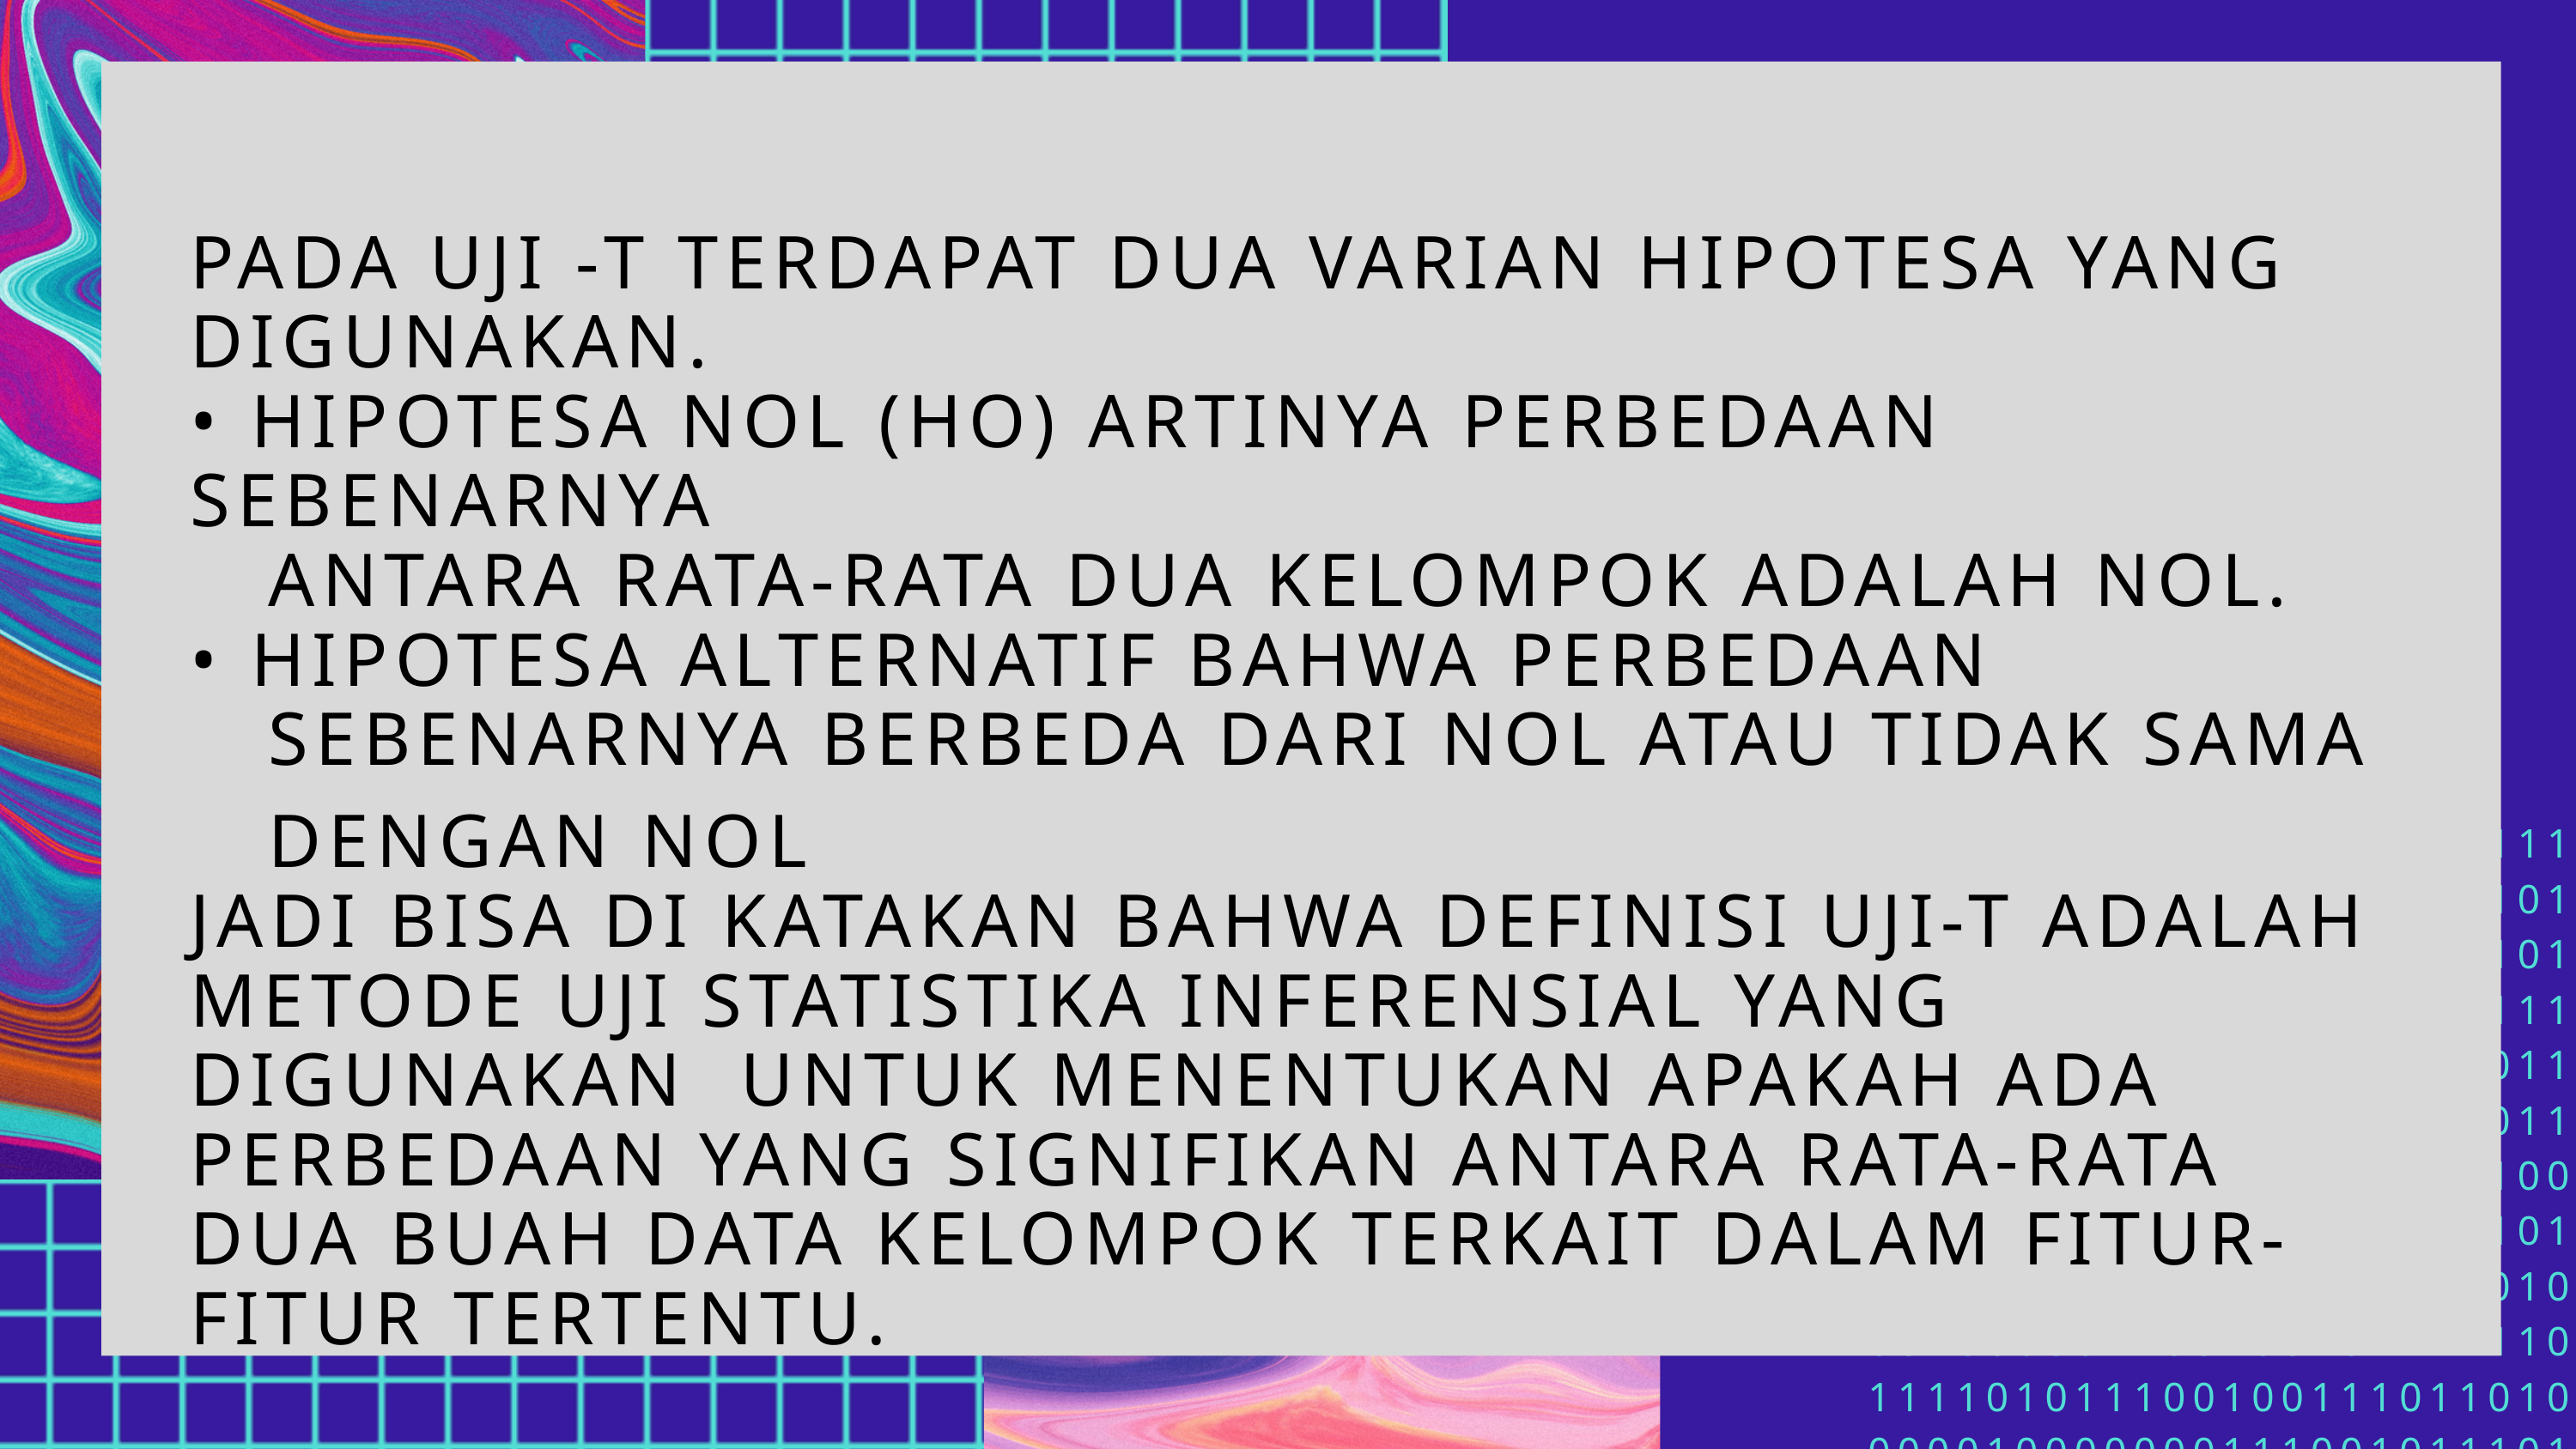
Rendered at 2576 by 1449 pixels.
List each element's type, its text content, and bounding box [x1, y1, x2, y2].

picture [0, 0, 1661, 1449]
text_box PADA UJI -T TERDAPAT DUA VARIAN HIPOTESA YANG DIGUNAKAN. • HIPOTESA NOL (HO) ARTINYA PERBEDAAN SEBENARNYA ANTARA RATA-RATA DUA KELOMPOK ADALAH NOL. • HIPOTESA ALTERNATIF BAHWA PERBEDAAN SEBENARNYA BERBEDA DARI NOL ATAU TIDAK SAMA DENGAN NOL JADI BISA DI KATAKAN BAHWA DEFINISI UJI-T ADALAH METODE UJI STATISTIKA INFERENSIAL YANG DIGUNAKAN UNTUK MENENTUKAN APAKAH ADA PERBEDAAN YANG SIGNIFIKAN ANTARA RATA-RATA DUA BUAH DATA KELOMPOK TERKAIT DALAM FITUR- FITUR TERTENTU. [1452, 223, 2413, 1360]
text_box [1452, 61, 2501, 1356]
text_box 1011000111101011111101111000010101001011110101011011010001011011001100100111010101110010000011001001011111101111111010111001001110110100010000100000001110010111011000111101011111101111000010101001011110101011011010001011011001100100111010101110010000011001001011111101111111010111001001110110100010000100000001110010111011000111101011111101111000010101001011110101011 [1868, 810, 2576, 1449]
